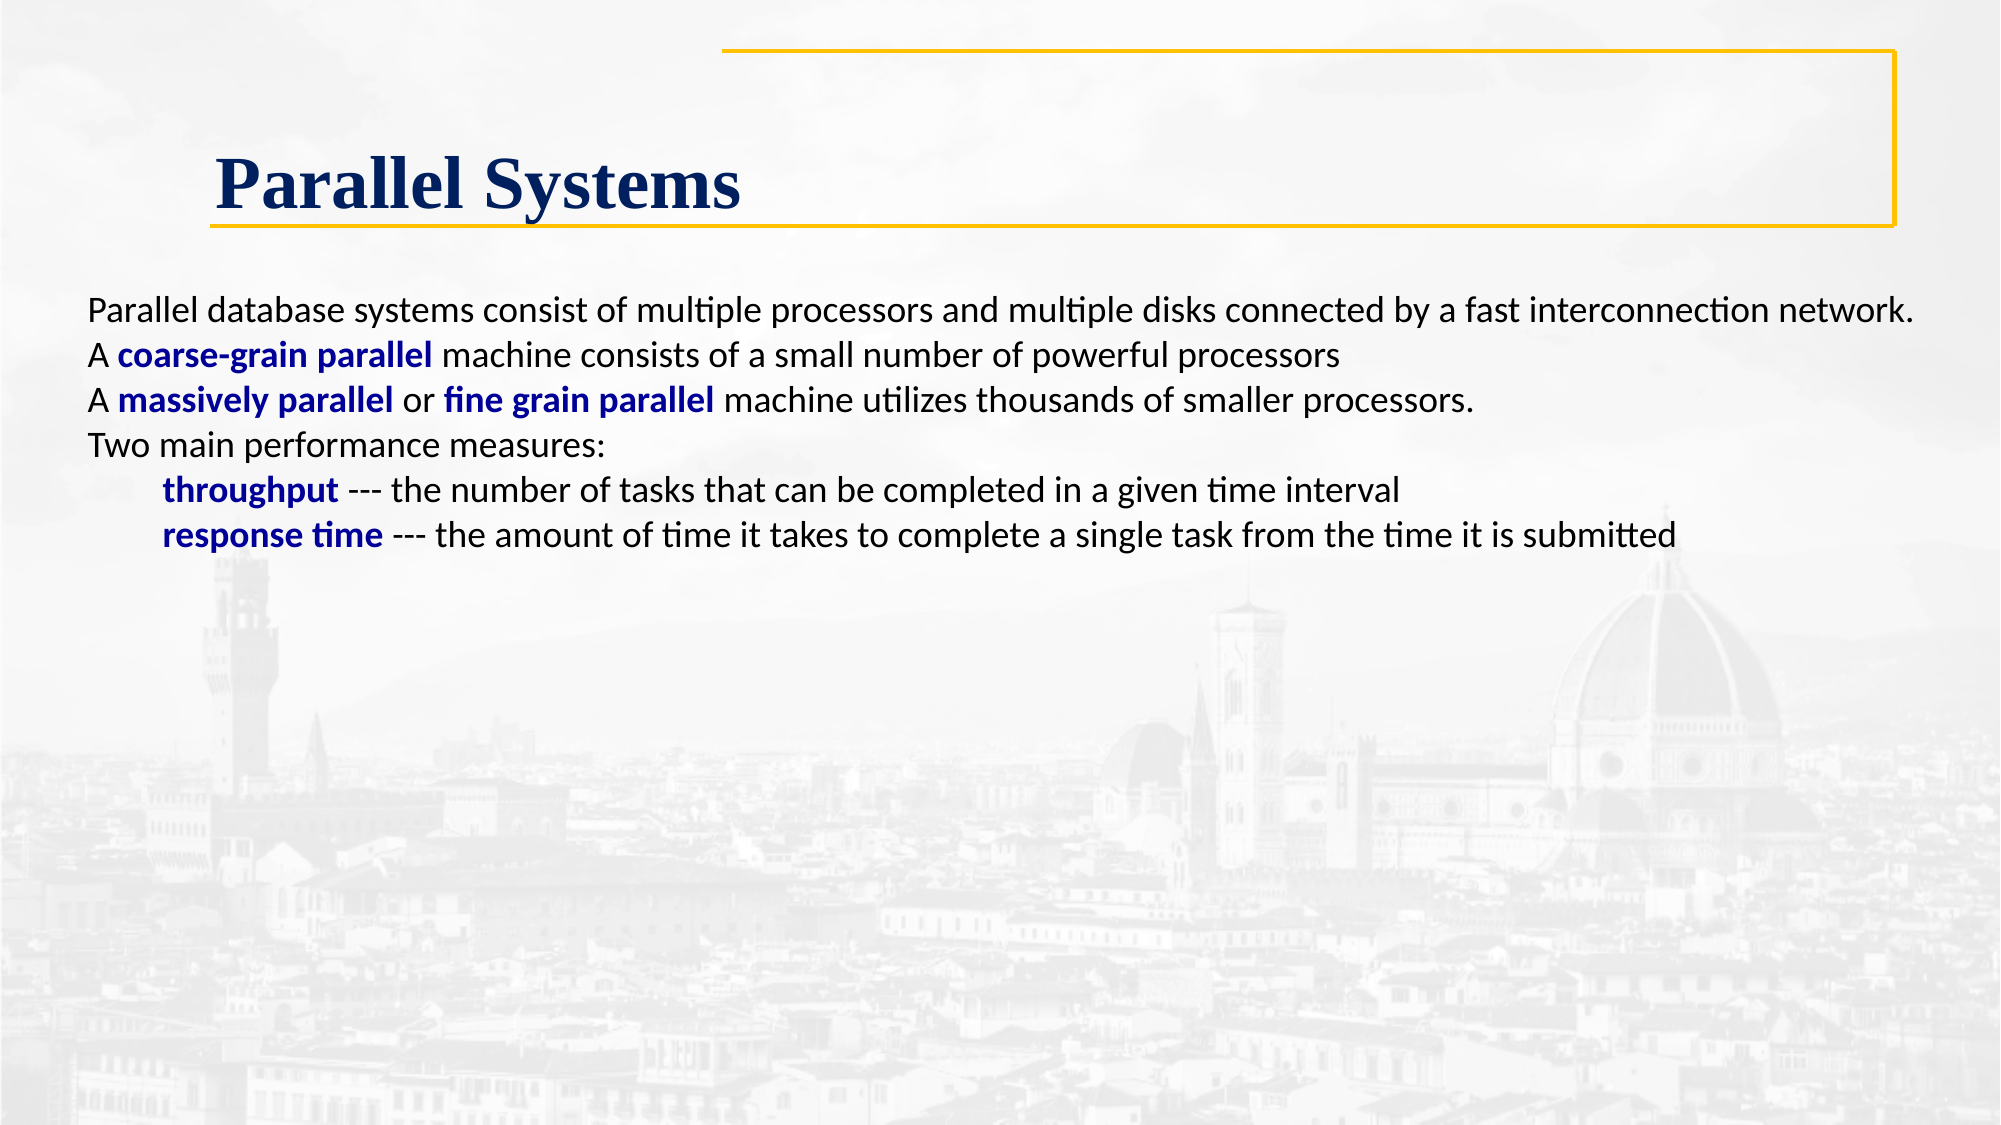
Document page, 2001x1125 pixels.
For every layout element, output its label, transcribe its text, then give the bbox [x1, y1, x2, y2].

list Parallel database systems consist of multiple processors and multiple disks connected by a fast interconnection network. A coarse-grain parallel machine consists of a small number of powerful processors A massively parallel or fine grain parallel machine utilizes thousands of smaller processors. Two main performance measures: throughput --- the number of tasks that can be completed in a given time interval response time --- the amount of time it takes to complete a single task from the time it is submitted [87, 284, 1961, 830]
picture [0, 0, 2000, 1125]
title Parallel Systems [215, 133, 1785, 228]
